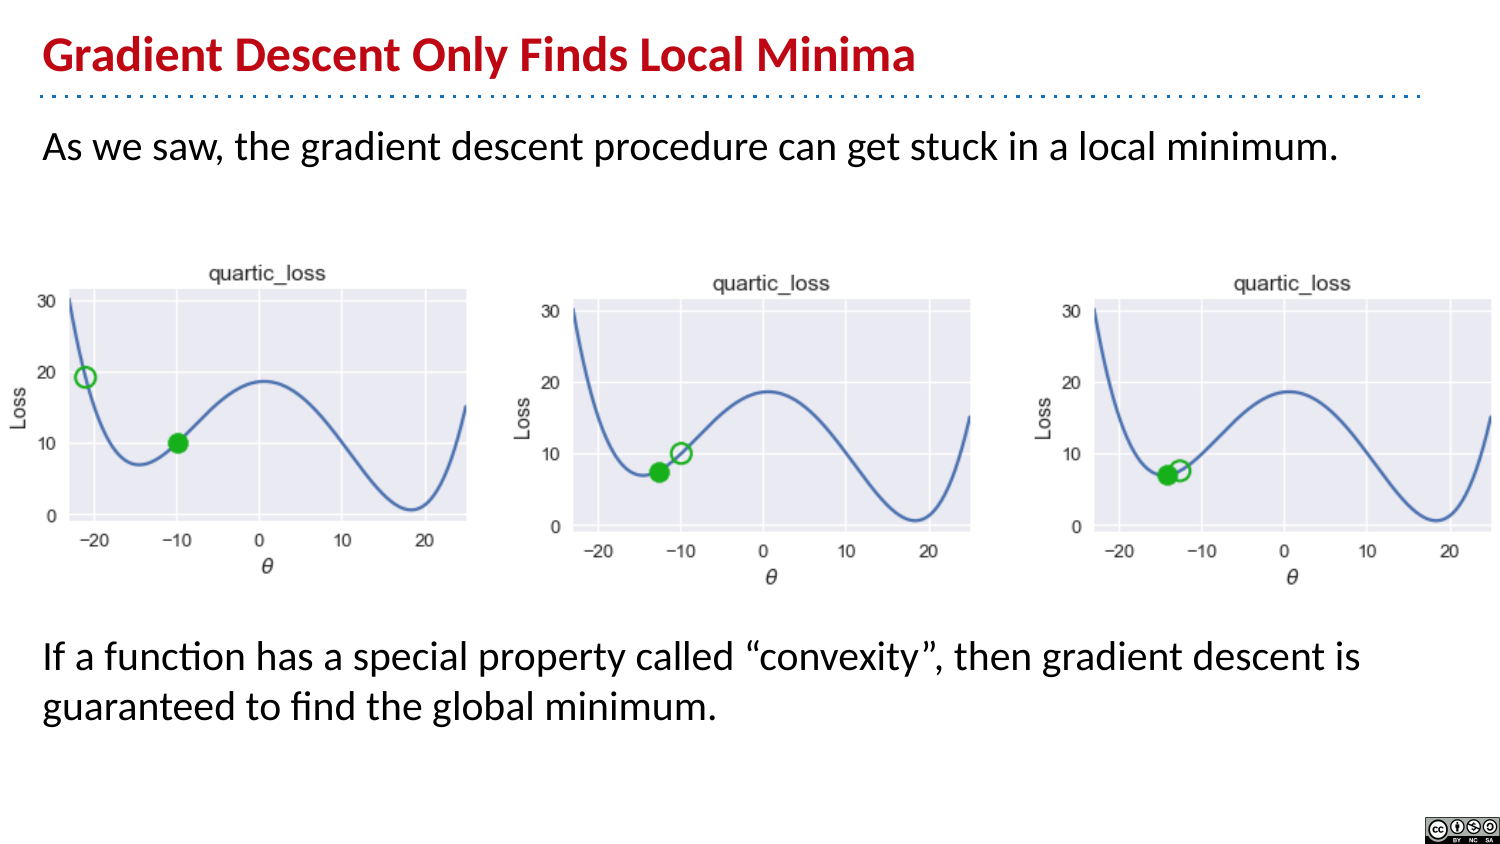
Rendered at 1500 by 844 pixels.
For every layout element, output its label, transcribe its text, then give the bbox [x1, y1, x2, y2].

picture [1025, 265, 1500, 599]
list As we saw, the gradient descent procedure can get stuck in a local minimum. [27, 103, 1413, 223]
list If a function has a special property called “convexity”, then gradient descent is guaranteed to find the global minimum. [27, 613, 1413, 733]
picture [1425, 817, 1500, 844]
title Gradient Descent Only Finds Local Minima [27, 15, 1378, 97]
picture [503, 265, 979, 599]
picture [0, 255, 475, 589]
